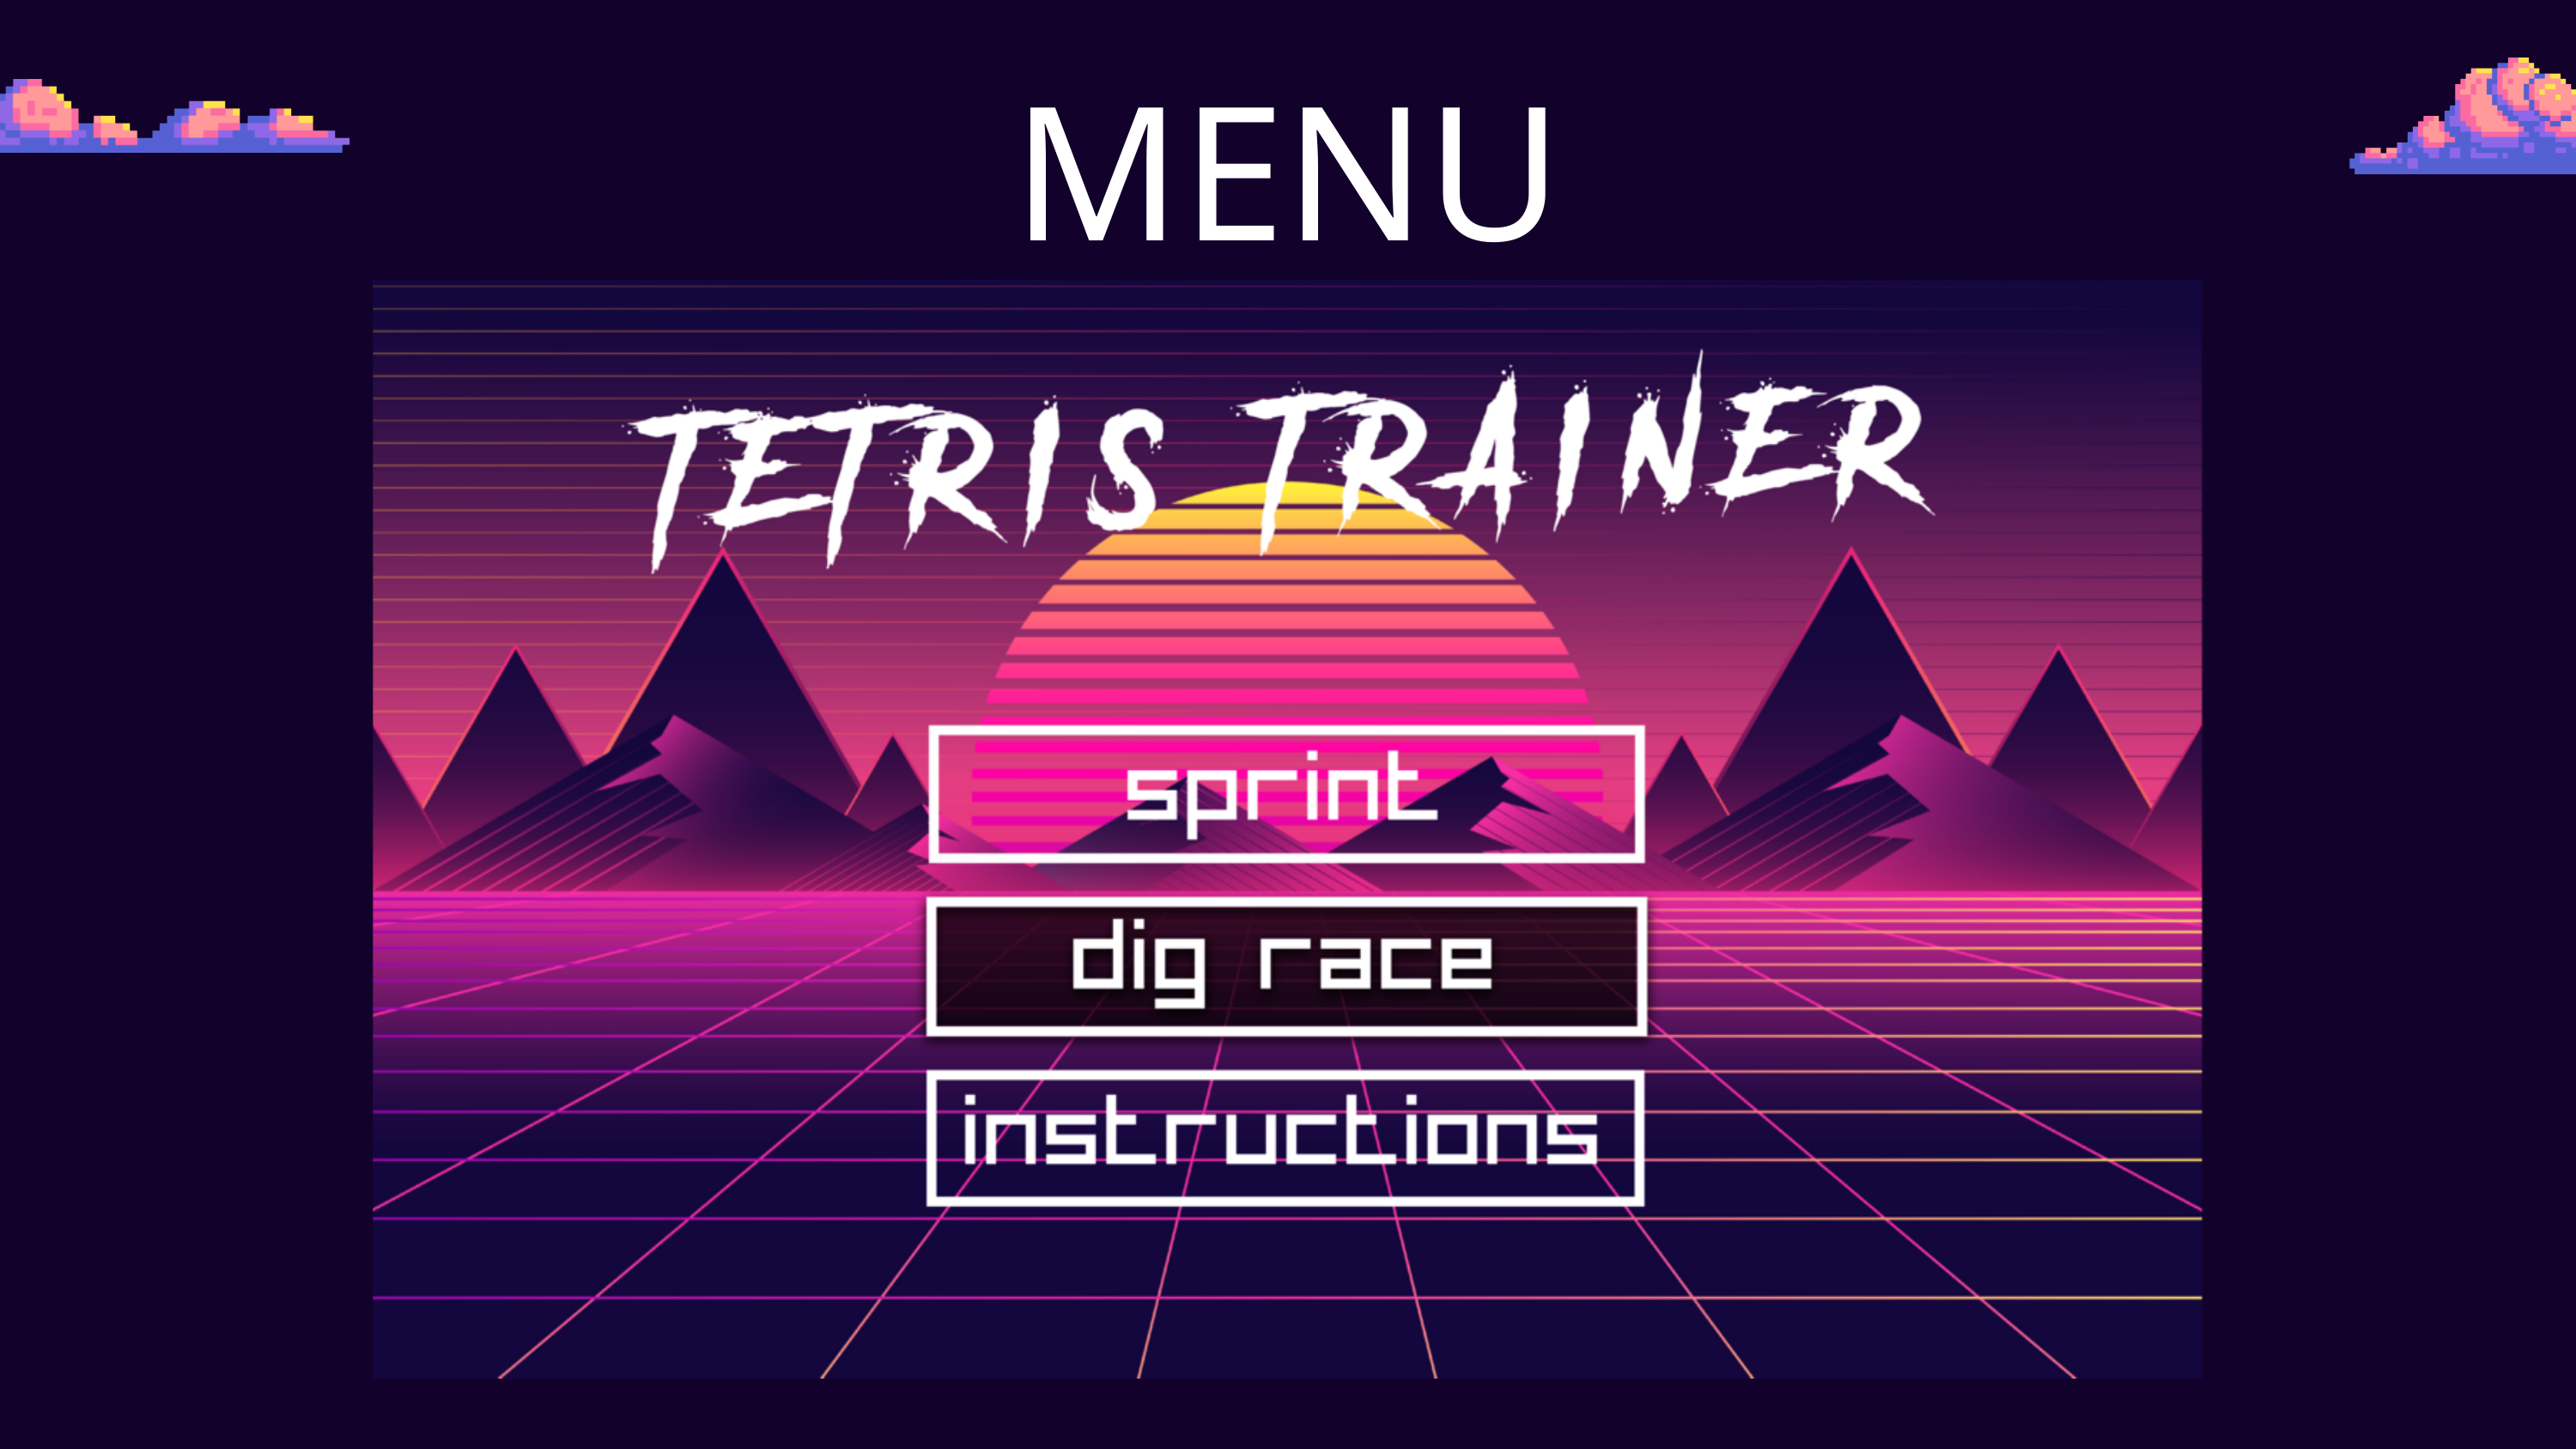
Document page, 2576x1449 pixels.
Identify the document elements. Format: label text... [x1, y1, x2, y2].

text_box MENU [933, 17, 1643, 278]
text_box [2349, 58, 2576, 174]
text_box [0, 79, 350, 153]
text_box [373, 280, 2203, 1379]
